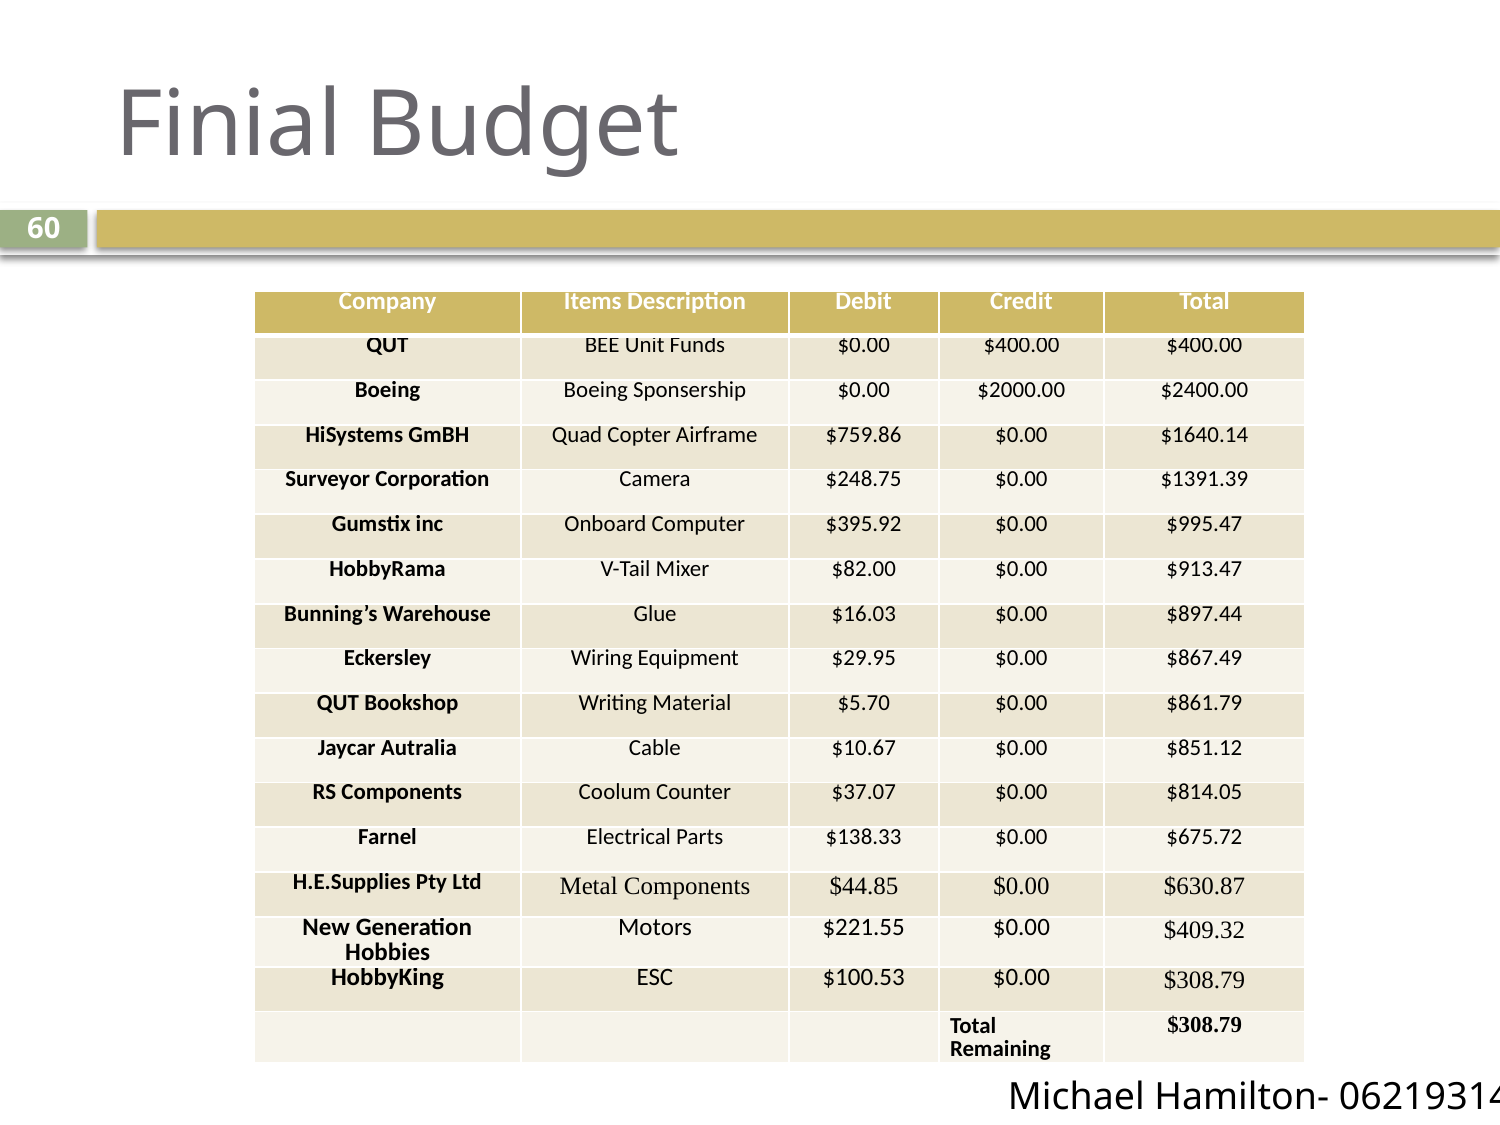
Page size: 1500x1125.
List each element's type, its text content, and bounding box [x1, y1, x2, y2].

table_cell $37.07 [790, 783, 938, 826]
table_header Total [1105, 292, 1304, 333]
table_cell [790, 1012, 938, 1062]
table_cell $100.53 [790, 968, 938, 1011]
table_cell $0.00 [940, 560, 1103, 603]
table_cell $29.95 [790, 649, 938, 692]
table_cell $395.92 [790, 515, 938, 558]
table_cell HobbyRama [255, 560, 520, 603]
table_cell BEE Unit Funds [522, 338, 788, 379]
table_cell Coolum Counter [522, 783, 788, 826]
table_cell $0.00 [940, 968, 1103, 1011]
table_cell V-Tail Mixer [522, 560, 788, 603]
table_header Debit [790, 292, 938, 333]
table_cell $400.00 [940, 338, 1103, 379]
table_cell QUT Bookshop [255, 694, 520, 737]
table_cell Boeing Sponsership [522, 381, 788, 424]
table_cell Motors [522, 918, 788, 966]
table_cell Writing Material [522, 694, 788, 737]
table_cell $995.47 [1105, 515, 1304, 558]
table_cell New Generation Hobbies [255, 918, 520, 966]
table_cell $5.70 [790, 694, 938, 737]
table_cell Bunning’s Warehouse [255, 605, 520, 648]
table_cell $814.05 [1105, 783, 1304, 826]
table_cell [255, 1012, 520, 1062]
table_cell $0.00 [940, 515, 1103, 558]
table_cell $861.79 [1105, 694, 1304, 737]
table_cell Boeing [255, 381, 520, 424]
table_cell H.E.Supplies Pty Ltd [255, 873, 520, 916]
table_cell Quad Copter Airframe [522, 426, 788, 469]
table_cell $409.32 [1105, 918, 1304, 966]
table_cell $221.55 [790, 918, 938, 966]
table_header Credit [940, 292, 1103, 333]
table_cell $248.75 [790, 470, 938, 513]
table_cell $400.00 [1105, 338, 1304, 379]
table_cell $82.00 [790, 560, 938, 603]
table_cell [522, 1012, 788, 1062]
table_cell RS Components [255, 783, 520, 826]
table_cell $138.33 [790, 828, 938, 871]
table_cell $0.00 [940, 783, 1103, 826]
table_cell $759.86 [790, 426, 938, 469]
table_cell $44.85 [790, 873, 938, 916]
table_cell $0.00 [940, 426, 1103, 469]
table_cell $0.00 [940, 873, 1103, 916]
table_cell QUT [255, 338, 520, 379]
table_cell $2000.00 [940, 381, 1103, 424]
table_cell $0.00 [940, 470, 1103, 513]
slide_number 60 [0, 208, 88, 249]
table_cell Glue [522, 605, 788, 648]
table_cell Metal Components [522, 873, 788, 916]
table_cell $897.44 [1105, 605, 1304, 648]
table_cell $675.72 [1105, 828, 1304, 871]
table_cell Total Remaining [940, 1012, 1103, 1062]
table_cell Onboard Computer [522, 515, 788, 558]
table_cell $851.12 [1105, 739, 1304, 782]
table_cell $308.79 [1105, 968, 1304, 1011]
table_cell $0.00 [940, 605, 1103, 648]
table_cell $2400.00 [1105, 381, 1304, 424]
title Finial Budget [100, 37, 1438, 200]
table_cell Farnel [255, 828, 520, 871]
table_cell Surveyor Corporation [255, 470, 520, 513]
table_cell $630.87 [1105, 873, 1304, 916]
table_cell $0.00 [790, 381, 938, 424]
table_cell $0.00 [790, 338, 938, 379]
table_cell ESC [522, 968, 788, 1011]
table_cell Camera [522, 470, 788, 513]
table_cell Wiring Equipment [522, 649, 788, 692]
table_cell $913.47 [1105, 560, 1304, 603]
table_cell $1391.39 [1105, 470, 1304, 513]
table_cell Eckersley [255, 649, 520, 692]
table_cell $1640.14 [1105, 426, 1304, 469]
table_header Items Description [522, 292, 788, 333]
table_cell $0.00 [940, 828, 1103, 871]
table_cell $0.00 [940, 739, 1103, 782]
text_box Michael Hamilton- 06219314 [993, 1064, 1500, 1125]
table_cell $867.49 [1105, 649, 1304, 692]
table_header Company [255, 292, 520, 333]
table_cell $0.00 [940, 649, 1103, 692]
table_cell $10.67 [790, 739, 938, 782]
table_cell Gumstix inc [255, 515, 520, 558]
table_cell $0.00 [940, 918, 1103, 966]
table_cell $16.03 [790, 605, 938, 648]
table_cell $308.79 [1105, 1012, 1304, 1062]
table_cell $0.00 [940, 694, 1103, 737]
table_cell HiSystems GmBH [255, 426, 520, 469]
table_cell Cable [522, 739, 788, 782]
table_cell HobbyKing [255, 968, 520, 1011]
table_cell Electrical Parts [522, 828, 788, 871]
table_cell Jaycar Autralia [255, 739, 520, 782]
